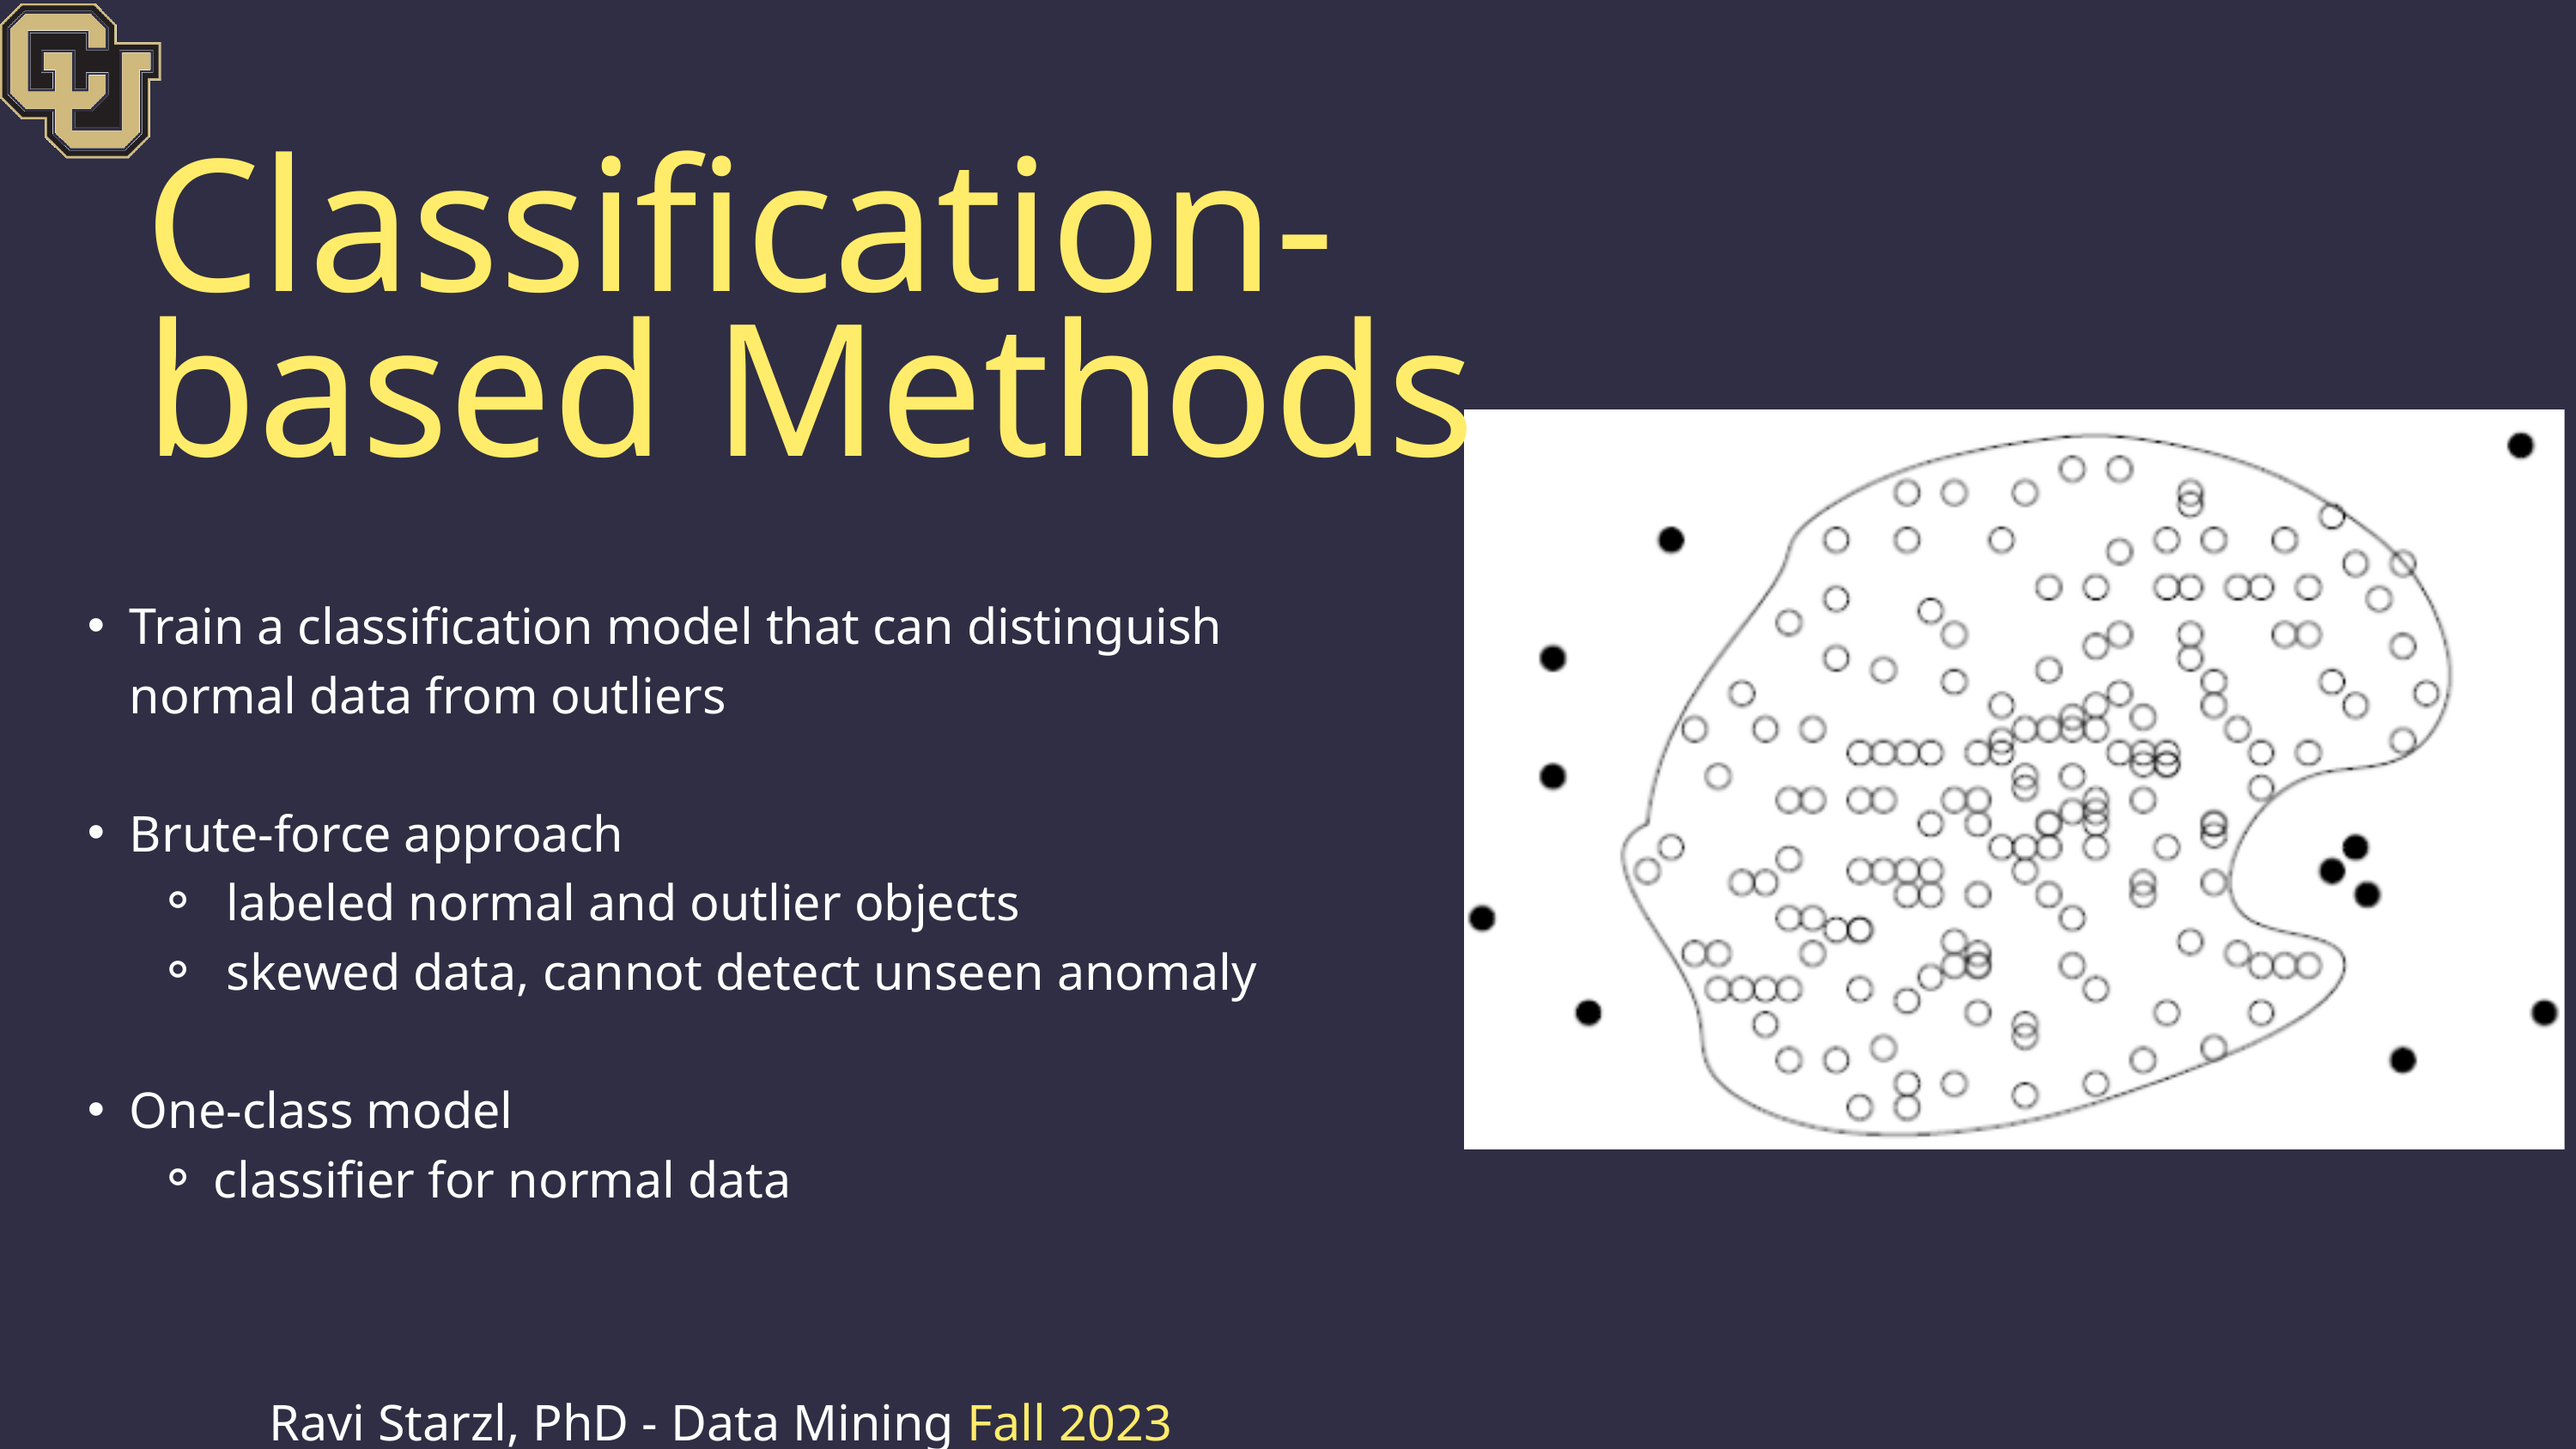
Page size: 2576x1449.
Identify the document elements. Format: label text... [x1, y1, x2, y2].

text_box Ravi Starzl, PhD - Data Mining Fall 2023 [248, 1381, 1193, 1449]
text_box [0, 0, 144, 164]
text_box Train a classification model that can distinguish normal data from outliers Brute-force approach labeled normal and outlier objects skewed data, cannot detect unseen anomaly One-class model classifier for normal data [45, 585, 1372, 1277]
text_box Classification-based Methods [144, 0, 1564, 659]
text_box [1464, 409, 2565, 1149]
